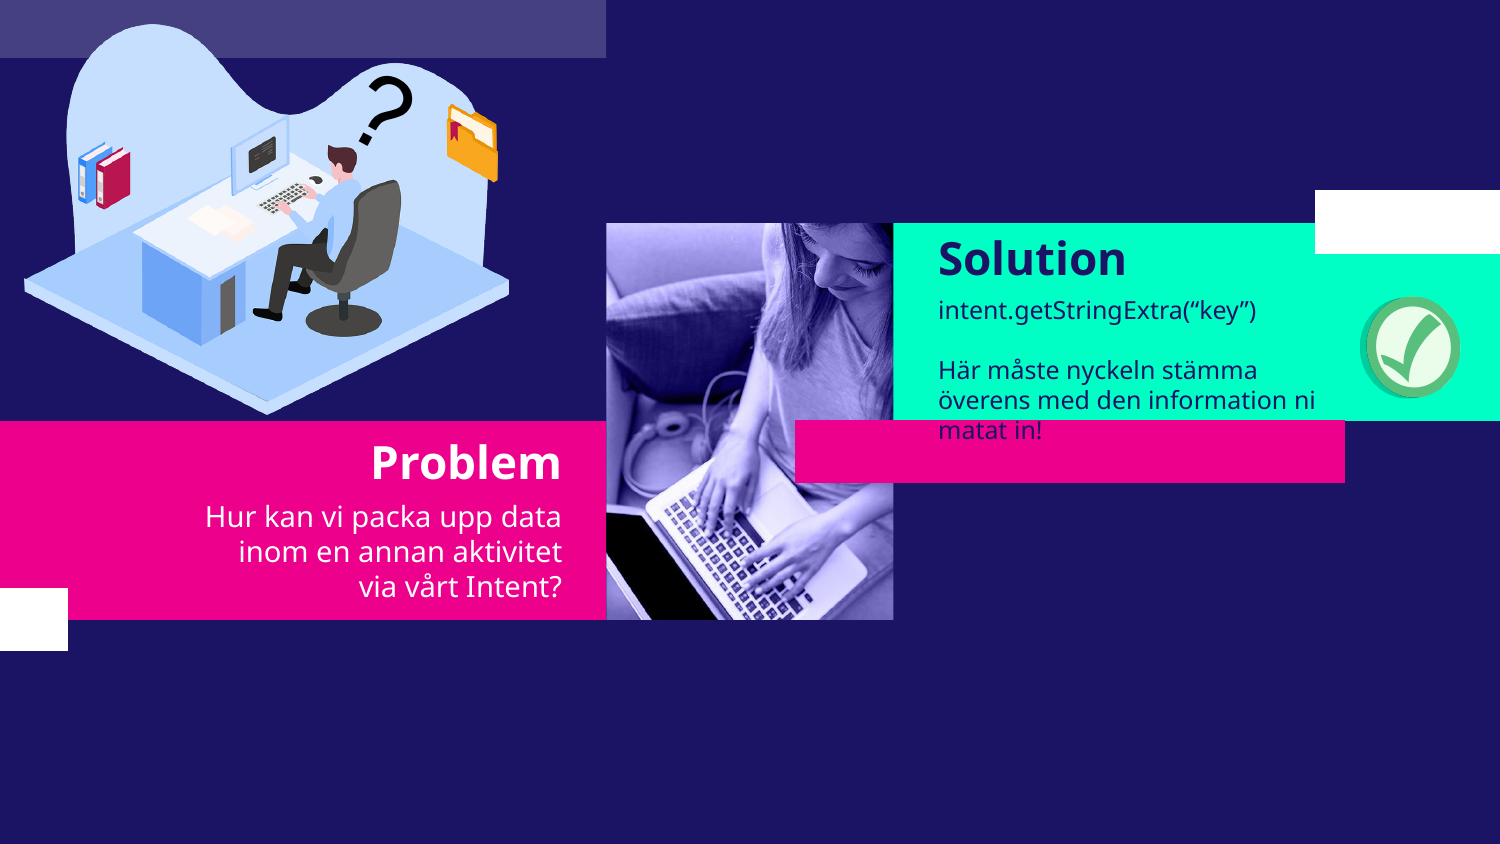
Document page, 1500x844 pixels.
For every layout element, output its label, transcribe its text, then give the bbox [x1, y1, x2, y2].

picture [606, 222, 894, 620]
subtitle intent.getStringExtra(“key”) Här måste nyckeln stämma överens med den information ni matat in! [923, 294, 1346, 372]
title Solution [923, 235, 1316, 280]
picture [24, 24, 509, 415]
text_box [898, 419, 1346, 483]
picture [1358, 294, 1462, 401]
subtitle Hur kan vi packa upp data inom en annan aktivitet via vårt Intent? [185, 498, 578, 575]
title Problem [184, 439, 578, 483]
